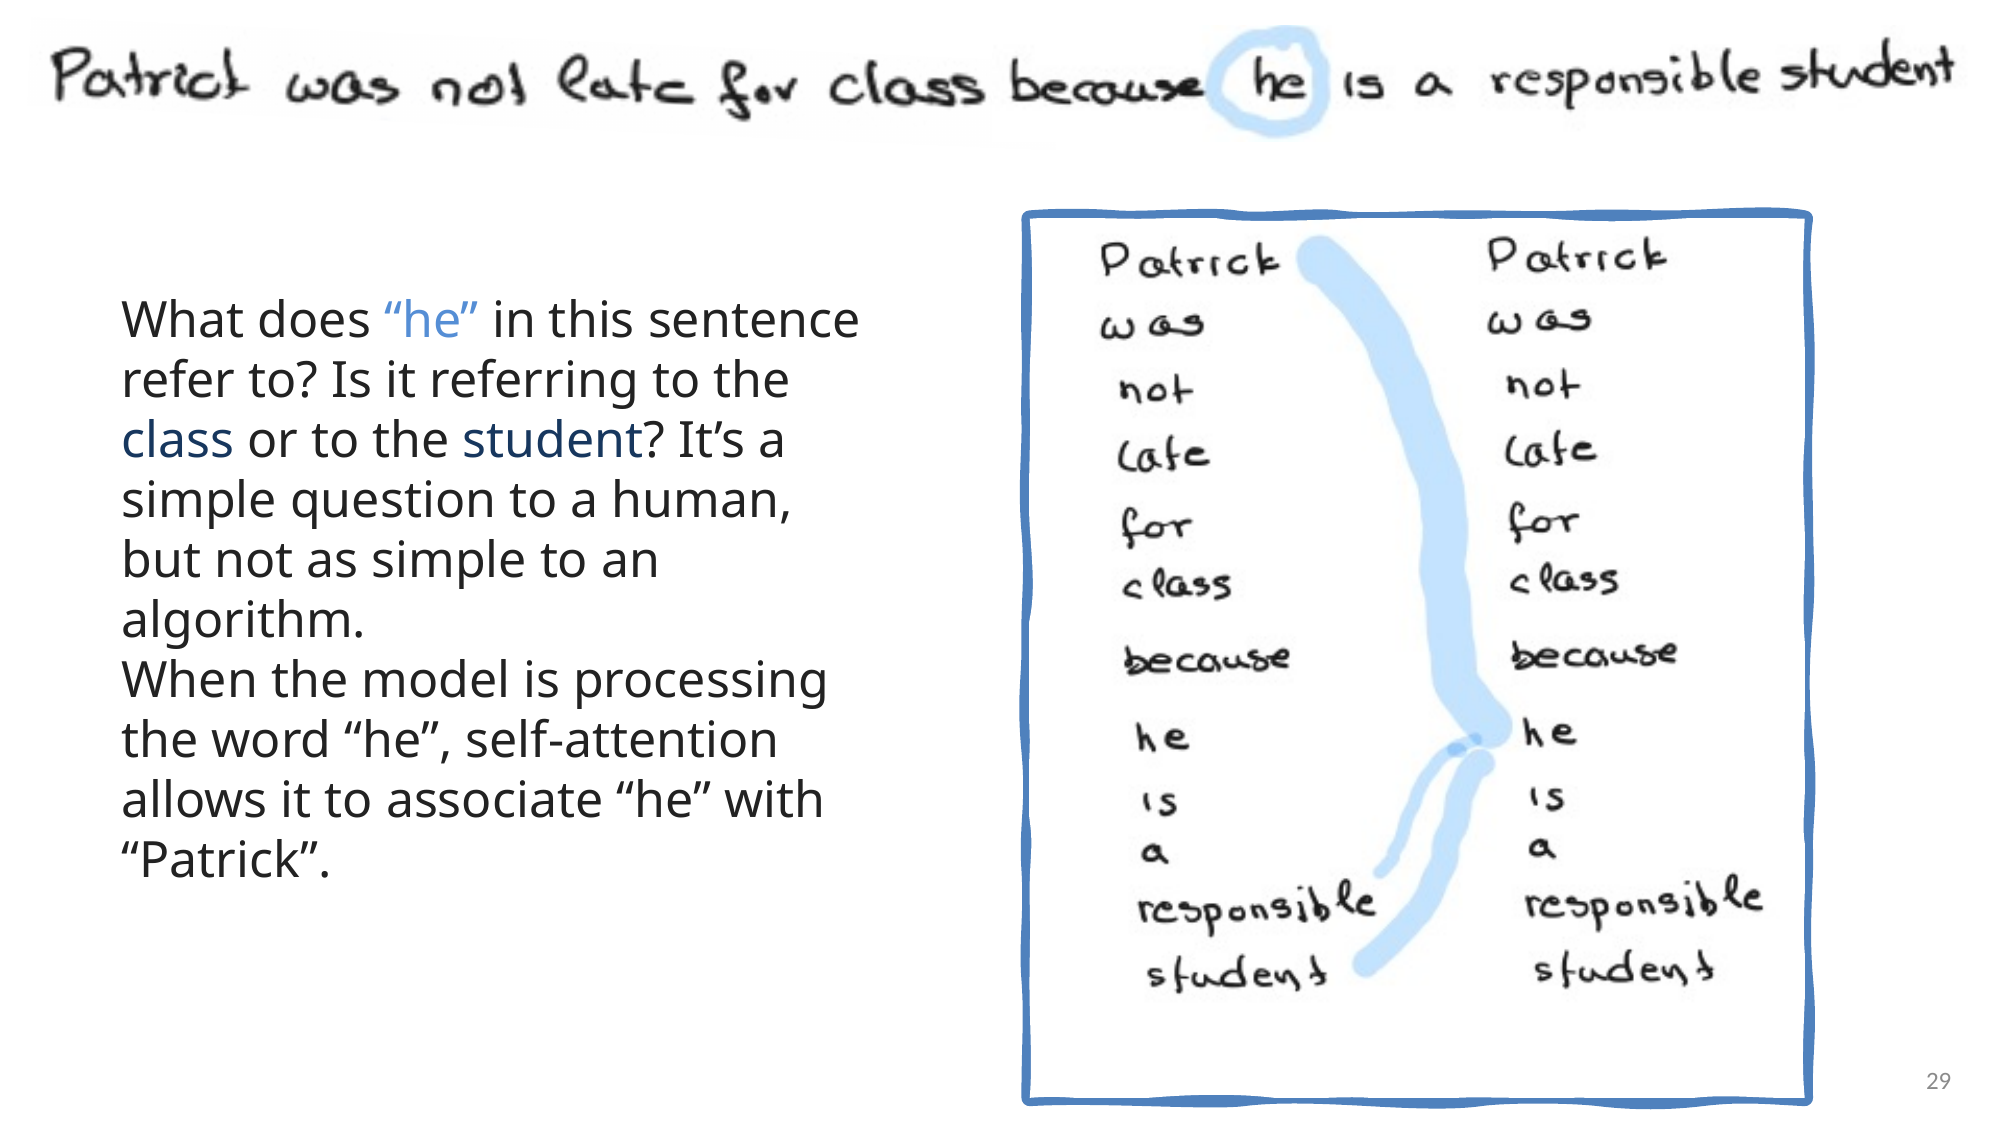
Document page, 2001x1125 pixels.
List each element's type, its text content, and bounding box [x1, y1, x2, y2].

text_box What does “he” in this sentence refer to? Is it referring to the class or to the student? It’s a simple question to a human, but not as simple to an algorithm. When the model is processing the word “he”, self-attention allows it to associate “he” with “Patrick”. [106, 279, 882, 895]
slide_number 29 [1666, 1050, 1967, 1110]
picture [1029, 218, 1805, 1099]
slide_number 29 [1500, 1106, 1635, 1110]
picture [28, 19, 1974, 149]
